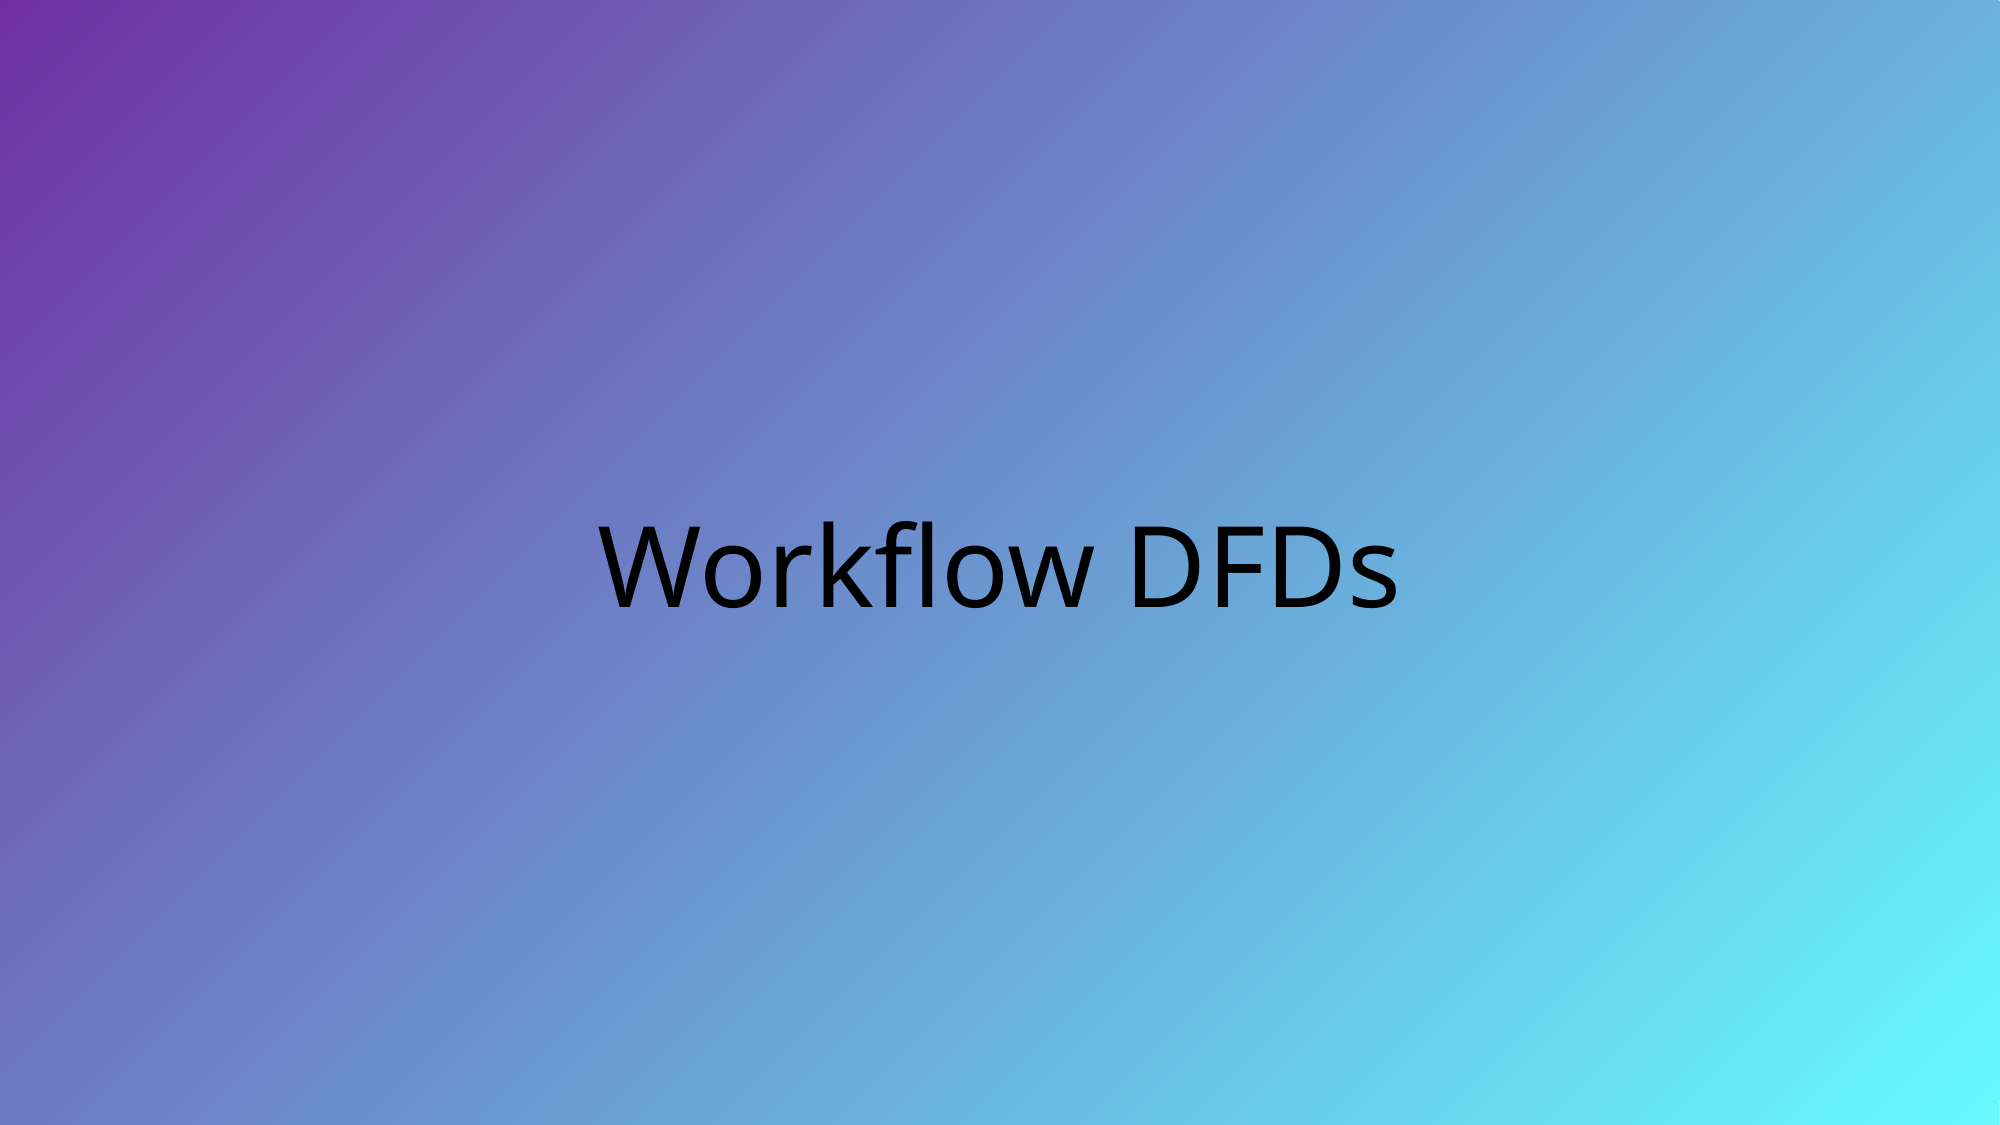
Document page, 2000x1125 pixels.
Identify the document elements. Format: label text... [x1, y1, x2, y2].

title Workflow DFDs [0, 0, 2000, 1125]
